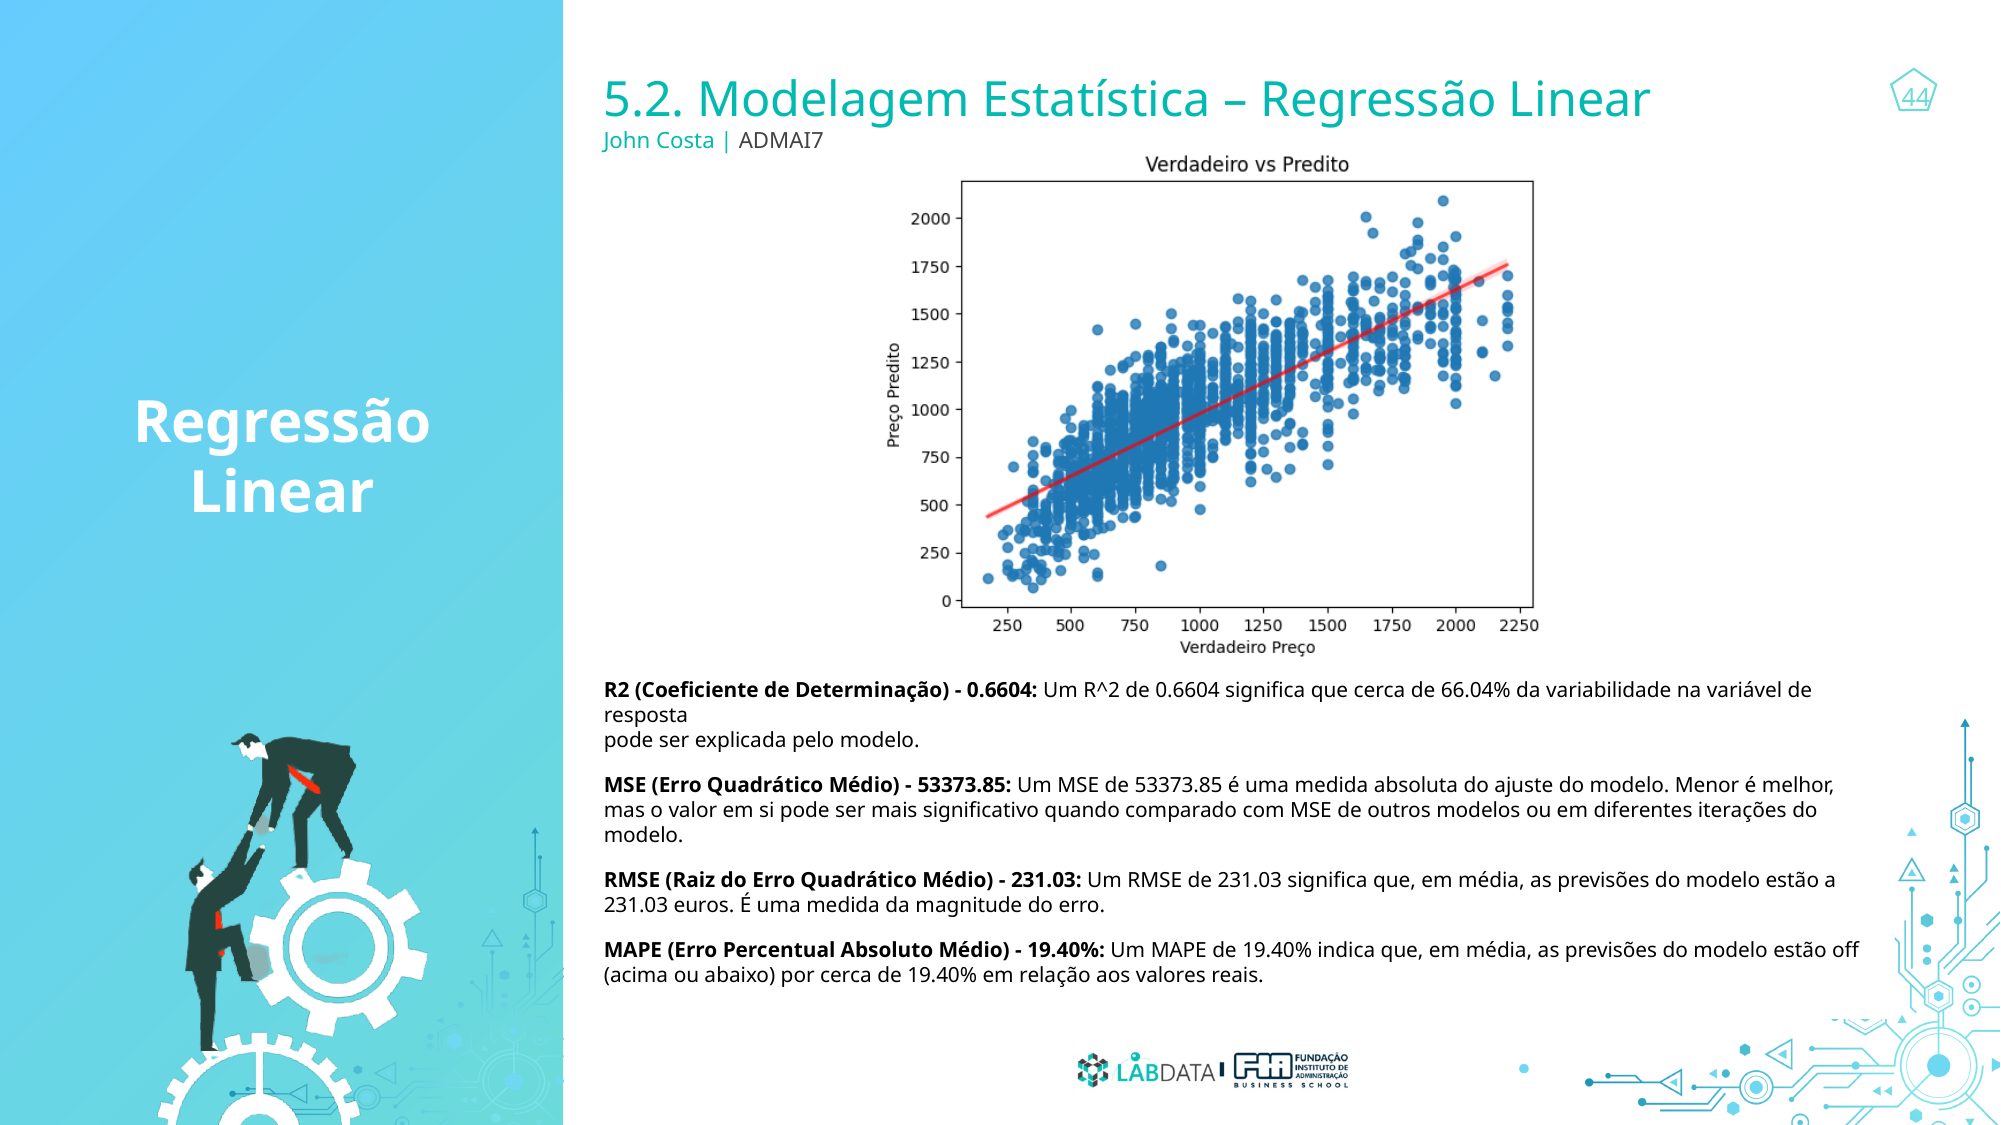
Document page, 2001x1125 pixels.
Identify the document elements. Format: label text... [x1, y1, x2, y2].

text_box R2 (Coeficiente de Determinação) - 0.6604: Um R^2 de 0.6604 significa que cerca de 66.04% da variabilidade na variável de resposta pode ser explicada pelo modelo. MSE (Erro Quadrático Médio) - 53373.85: Um MSE de 53373.85 é uma medida absoluta do ajuste do modelo. Menor é melhor, mas o valor em si pode ser mais significativo quando comparado com MSE de outros modelos ou em diferentes iterações do modelo. RMSE (Raiz do Erro Quadrático Médio) - 231.03: Um RMSE de 231.03 significa que, em média, as previsões do modelo estão a 231.03 euros. É uma medida da magnitude do erro. MAPE (Erro Percentual Absoluto Médio) - 19.40%: Um MAPE de 19.40% indica que, em média, as previsões do modelo estão off (acima ou abaixo) por cerca de 19.40% em relação aos valores reais. [588, 669, 1895, 1019]
picture [1073, 1041, 1354, 1095]
picture [0, 722, 615, 1125]
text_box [0, 0, 564, 722]
picture [876, 144, 1551, 668]
text_box 5.2. Modelagem Estatística – Regressão Linear John Costa | ADMAI7 [588, 51, 1676, 169]
picture [1518, 718, 2000, 1125]
text_box 44 [1882, 68, 1946, 129]
text_box [1891, 68, 1937, 111]
